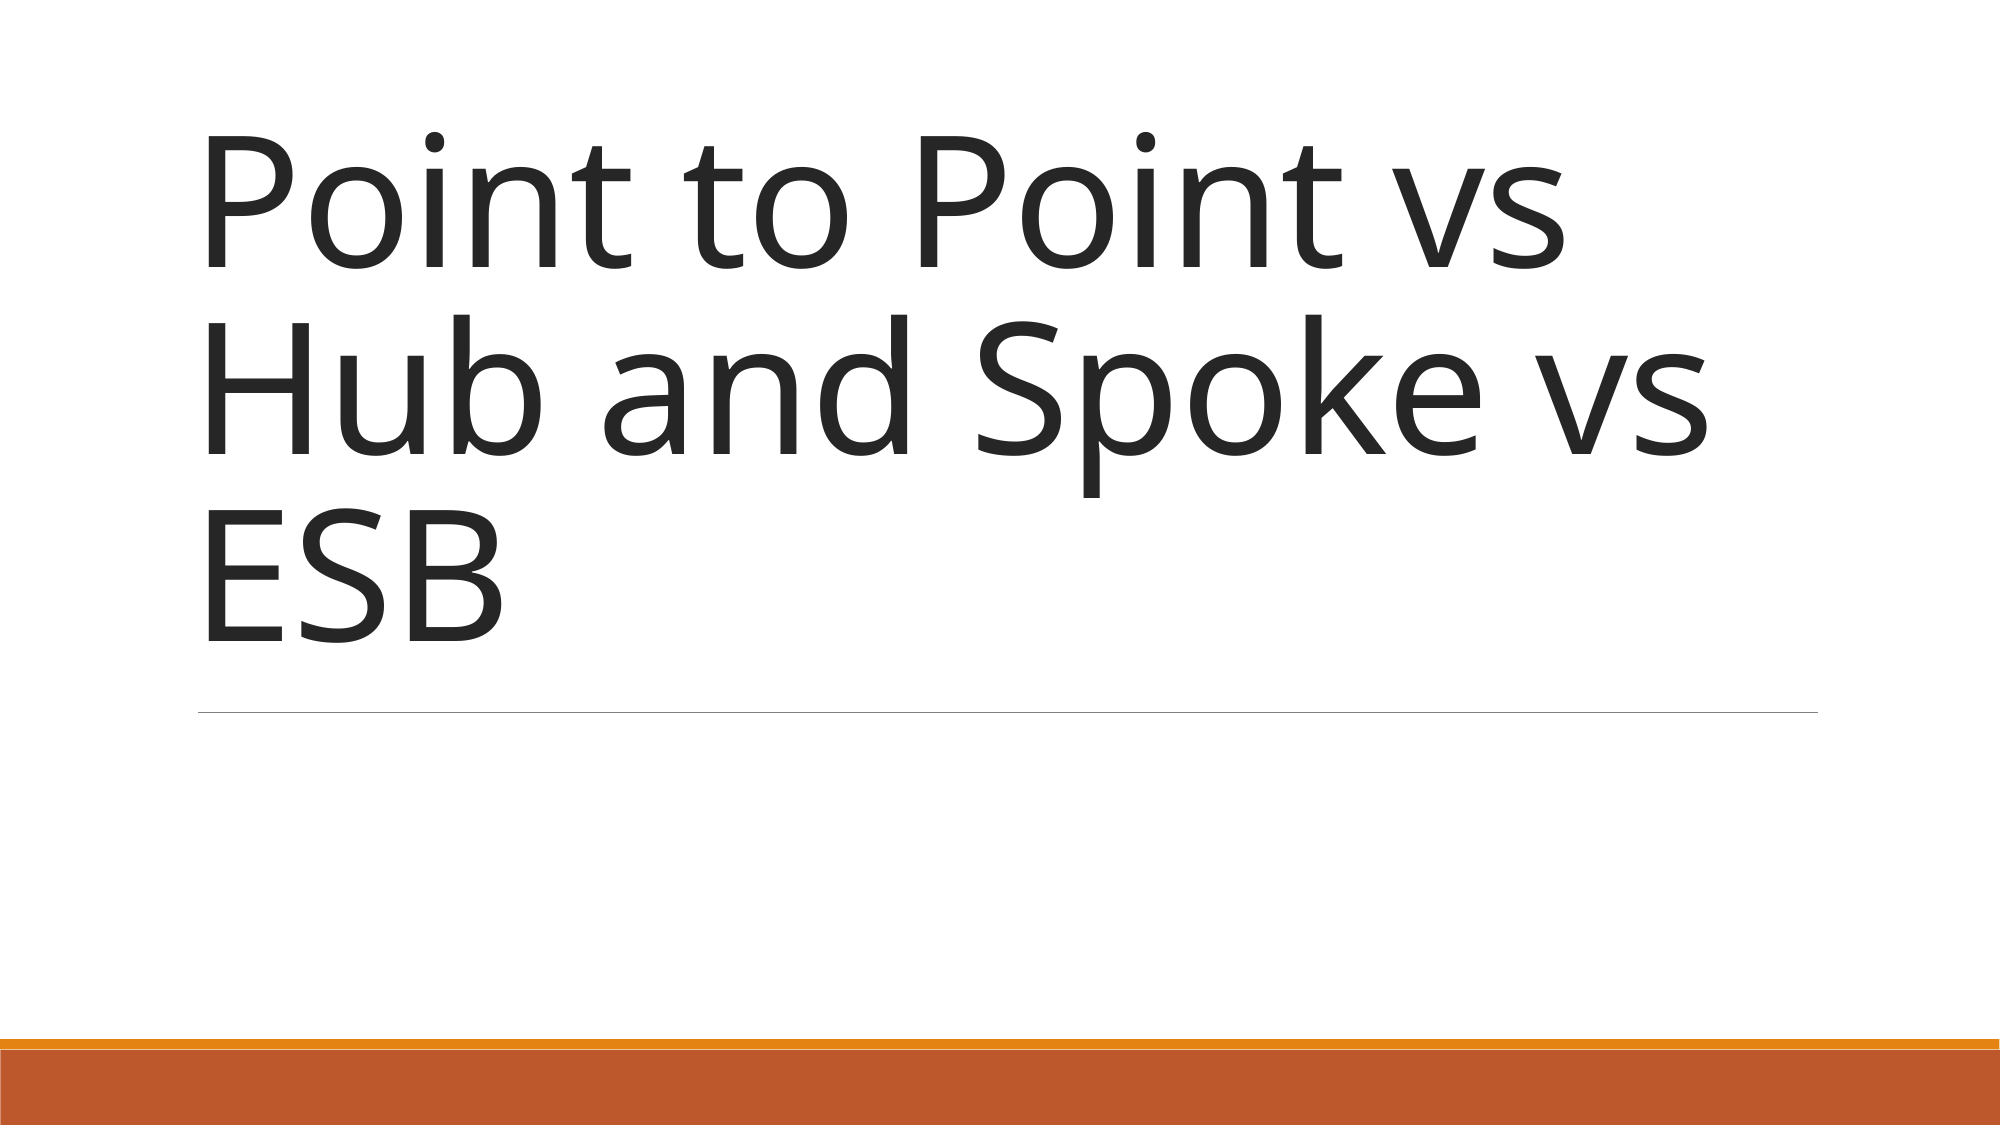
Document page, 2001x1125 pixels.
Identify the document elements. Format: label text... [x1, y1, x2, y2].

title Point to Point vs Hub and Spoke vs ESB [176, 321, 1827, 907]
